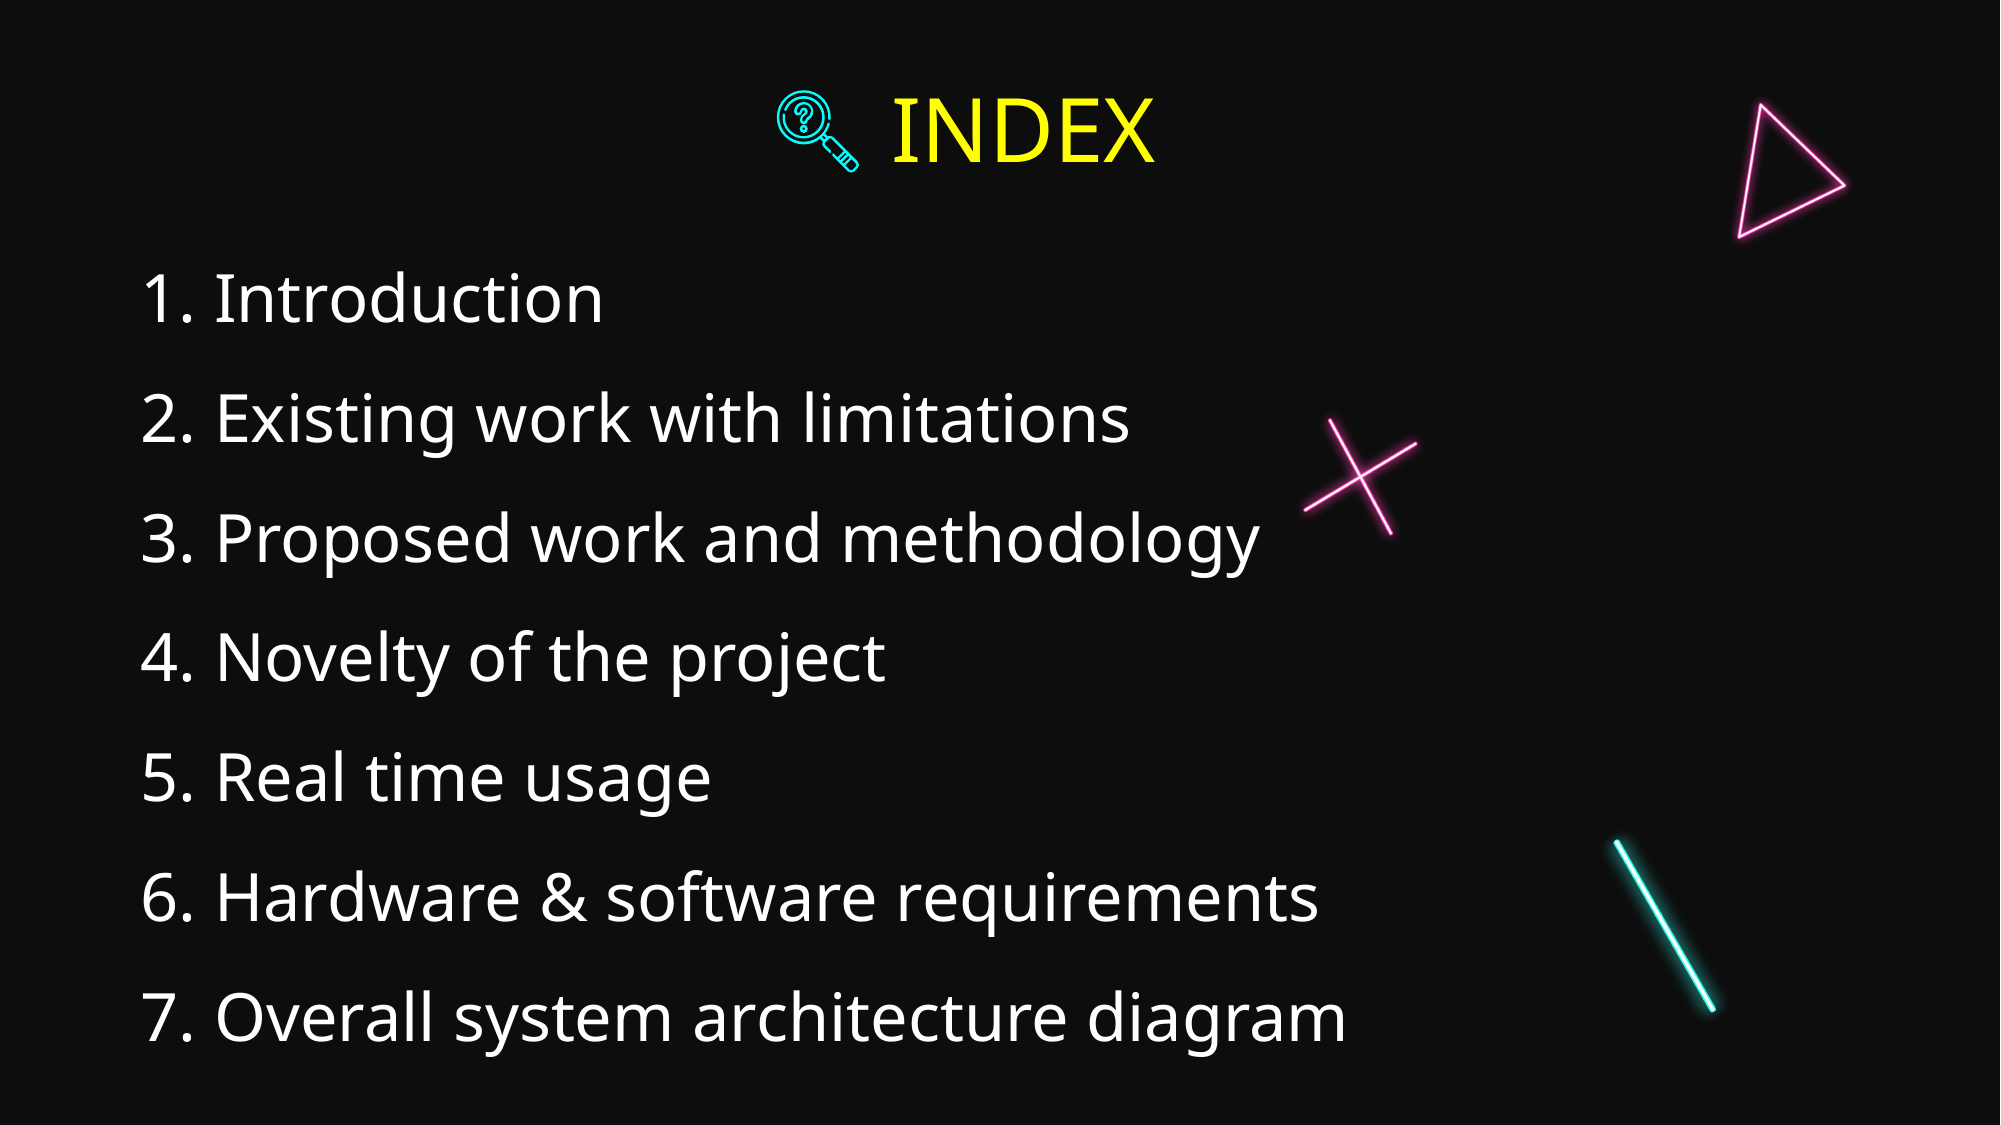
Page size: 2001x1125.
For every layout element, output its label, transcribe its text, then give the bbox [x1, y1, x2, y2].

picture [1713, 87, 1880, 271]
text_box 1. Introduction 2. Existing work with limitations 3. Proposed work and methodology 4. Novelty of the project 5. Real time usage 6. Hardware & software requirements 7. Overall system architecture diagram [125, 208, 1672, 1063]
picture [1284, 398, 1437, 555]
text_box INDEX [574, 66, 1474, 188]
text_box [776, 90, 860, 173]
picture [1549, 811, 1781, 1039]
